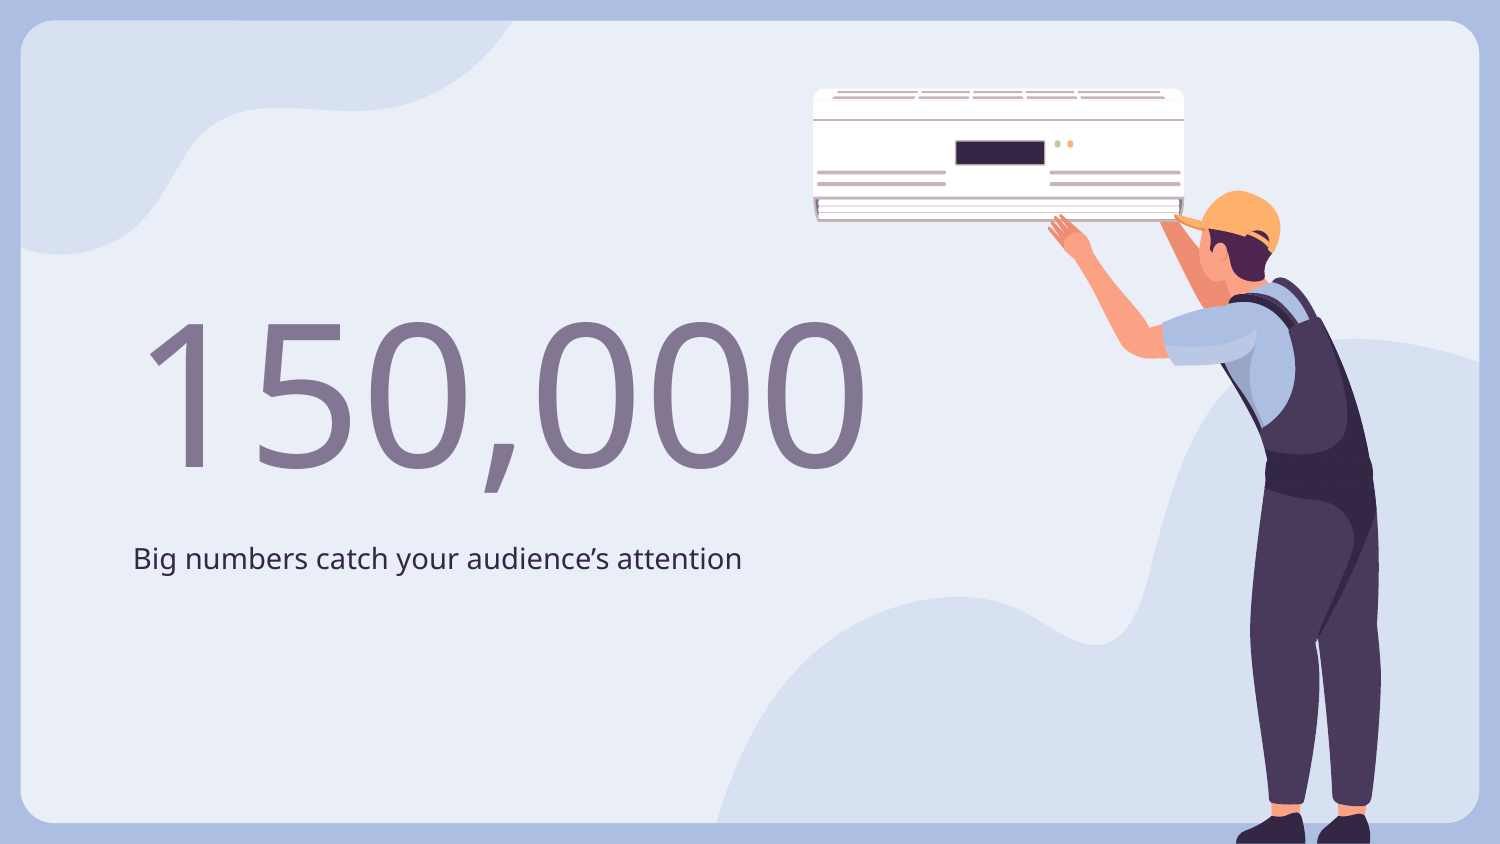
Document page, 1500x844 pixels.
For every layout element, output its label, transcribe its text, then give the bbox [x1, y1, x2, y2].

title 150,000 [118, 252, 807, 525]
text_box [812, 88, 1383, 844]
subtitle Big numbers catch your audience’s attention [118, 525, 807, 592]
